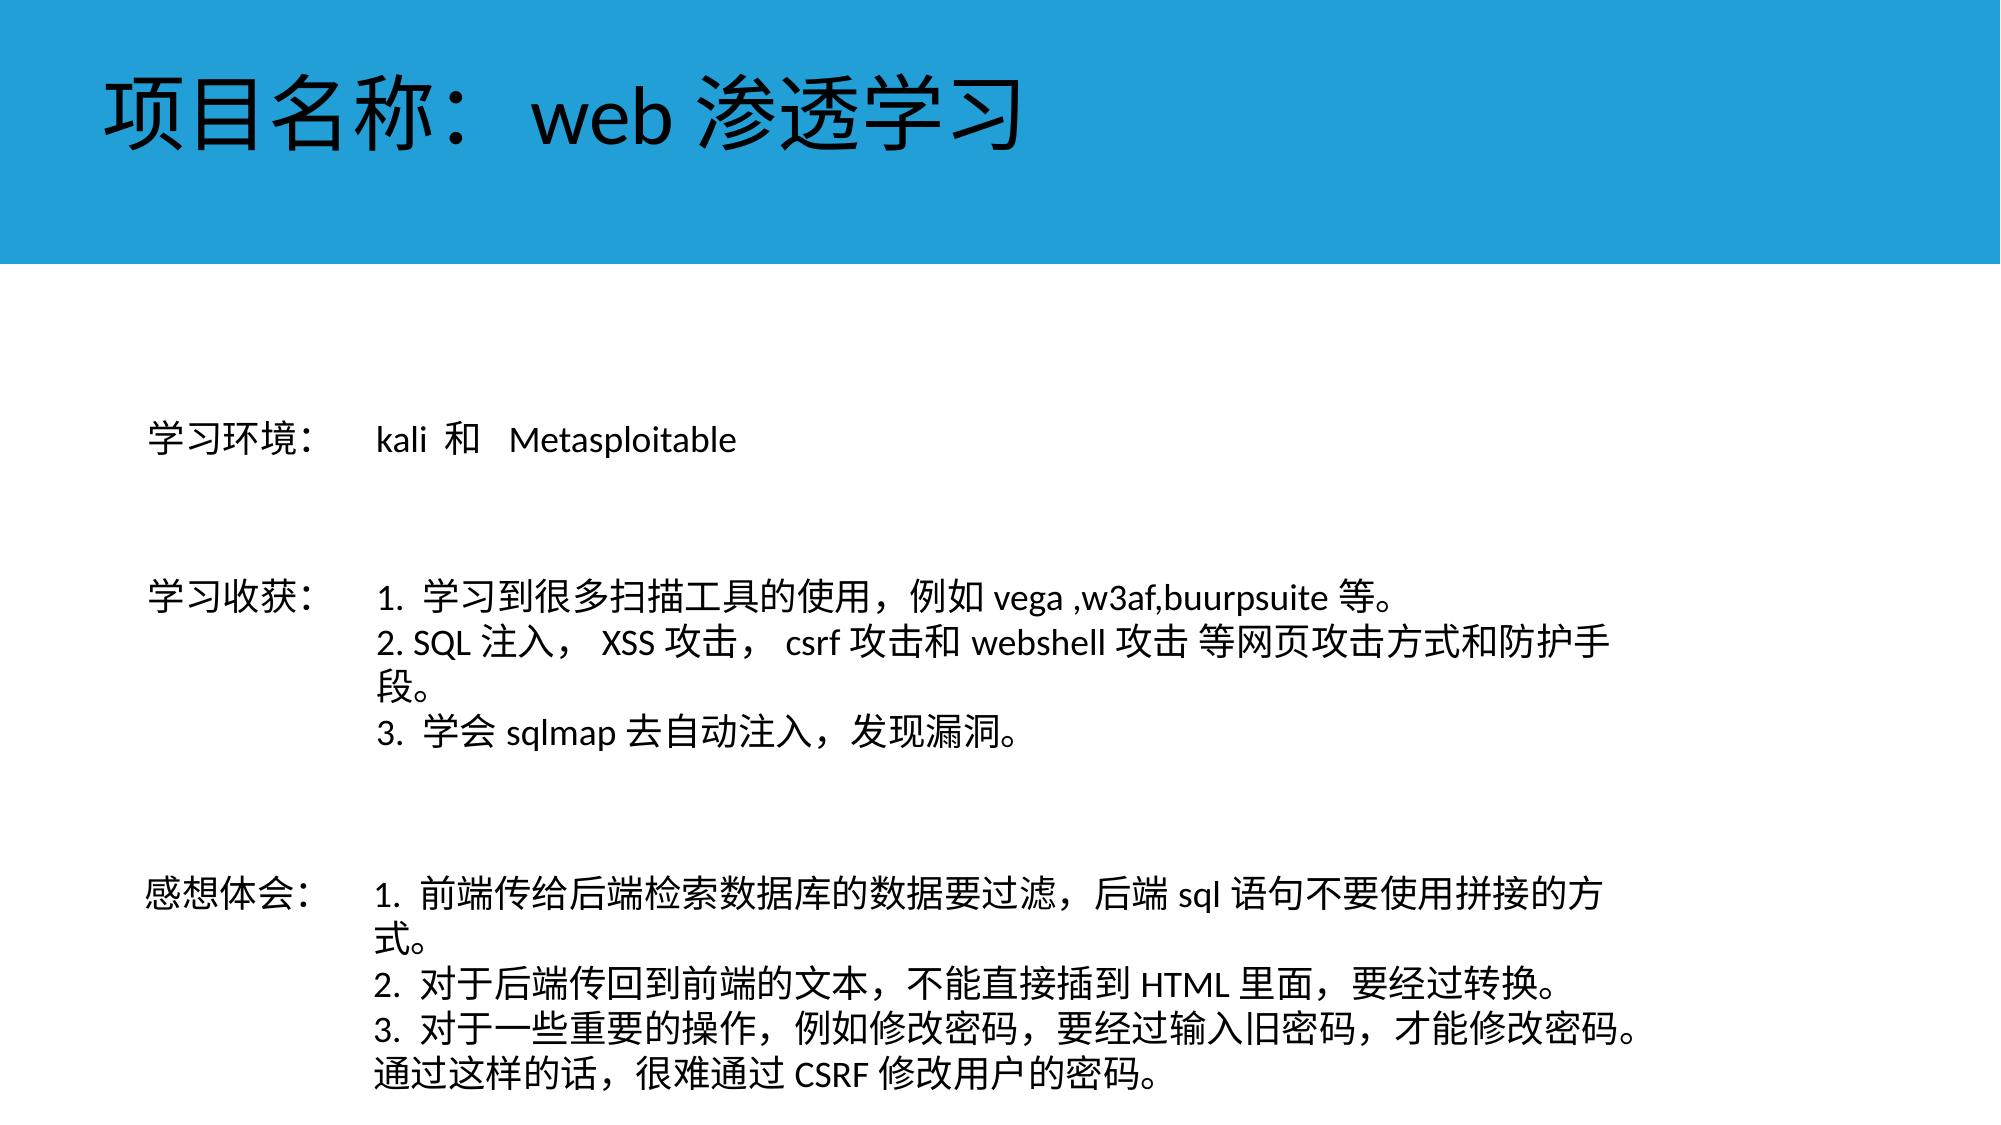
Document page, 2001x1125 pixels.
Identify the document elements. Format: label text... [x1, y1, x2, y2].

text_box 项目名称： [87, 53, 460, 169]
text_box 1. 前端传给后端检索数据库的数据要过滤，后端sql语句不要使用拼接的方式。 2. 对于后端传回到前端的文本，不能直接插到HTML里面，要经过转换。 3. 对于一些重要的操作，例如修改密码，要经过输入旧密码，才能修改密码。通过这样的话，很难通过CSRF修改用户的密码。 [358, 862, 1636, 1103]
text_box 感想体会： [130, 862, 356, 923]
text_box 学习收获： [133, 565, 359, 625]
text_box [0, 0, 2000, 265]
text_box 1. 学习到很多扫描工具的使用，例如vega ,w3af,buurpsuite等。 2. SQL注入，XSS攻击，csrf攻击和webshell攻击 等网页攻击方式和防护手段。 3. 学会sqlmap去自动注入，发现漏洞。 [361, 565, 1639, 760]
text_box 学习环境： [133, 407, 359, 467]
text_box kali 和 Metasploitable [361, 407, 1639, 467]
text_box web渗透学习 [515, 53, 1920, 169]
